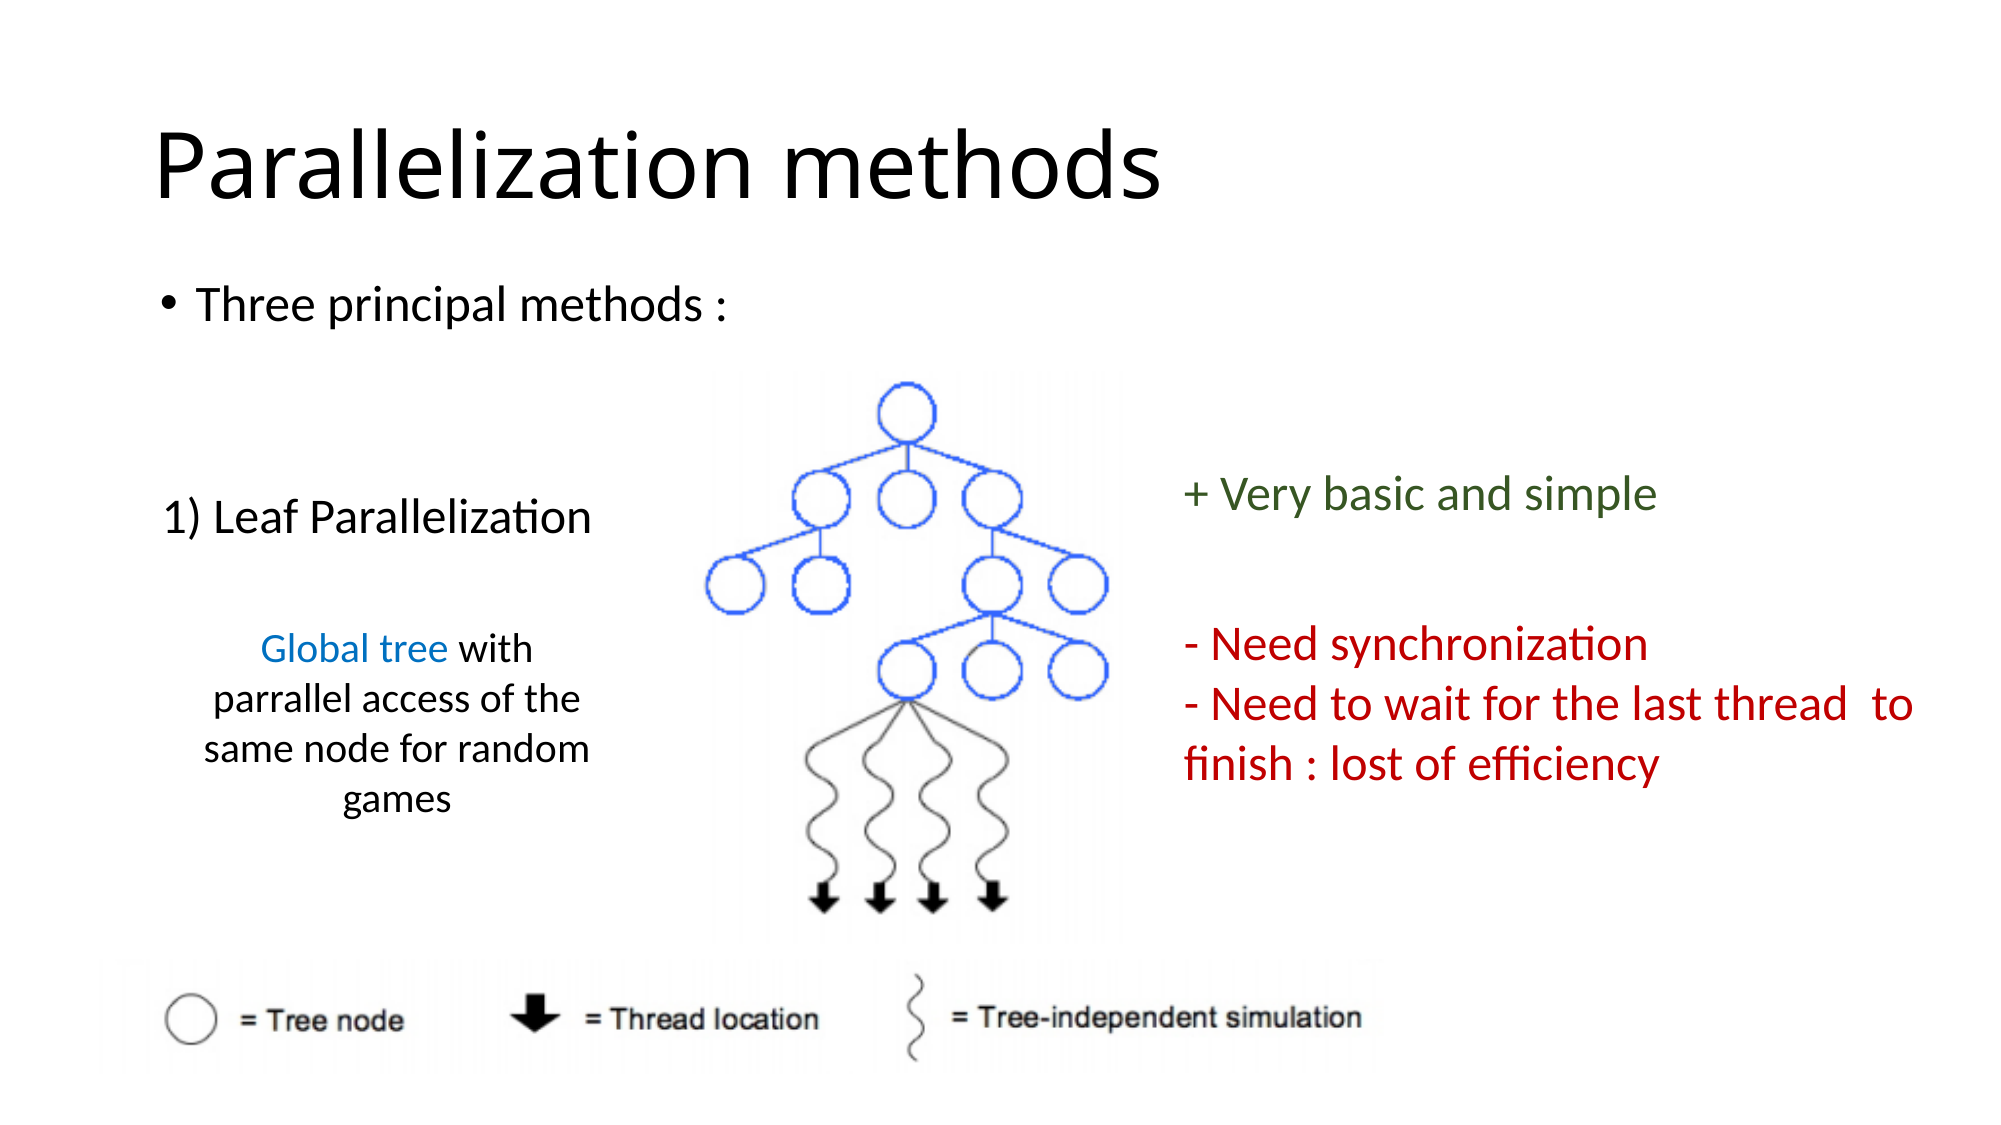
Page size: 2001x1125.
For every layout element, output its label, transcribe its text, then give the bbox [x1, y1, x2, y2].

list Three principal methods : [145, 270, 790, 353]
text_box 1) Leaf Parallelization [56, 476, 693, 552]
title Parallelization methods [137, 59, 1863, 278]
picture [83, 959, 1385, 1074]
text_box Global tree with parrallel access of the same node for random games [172, 613, 623, 828]
picture [693, 371, 1123, 945]
text_box + Very basic and simple - Need synchronization - Need to wait for the last thread to finish : lost of efficiency [1169, 452, 1940, 798]
